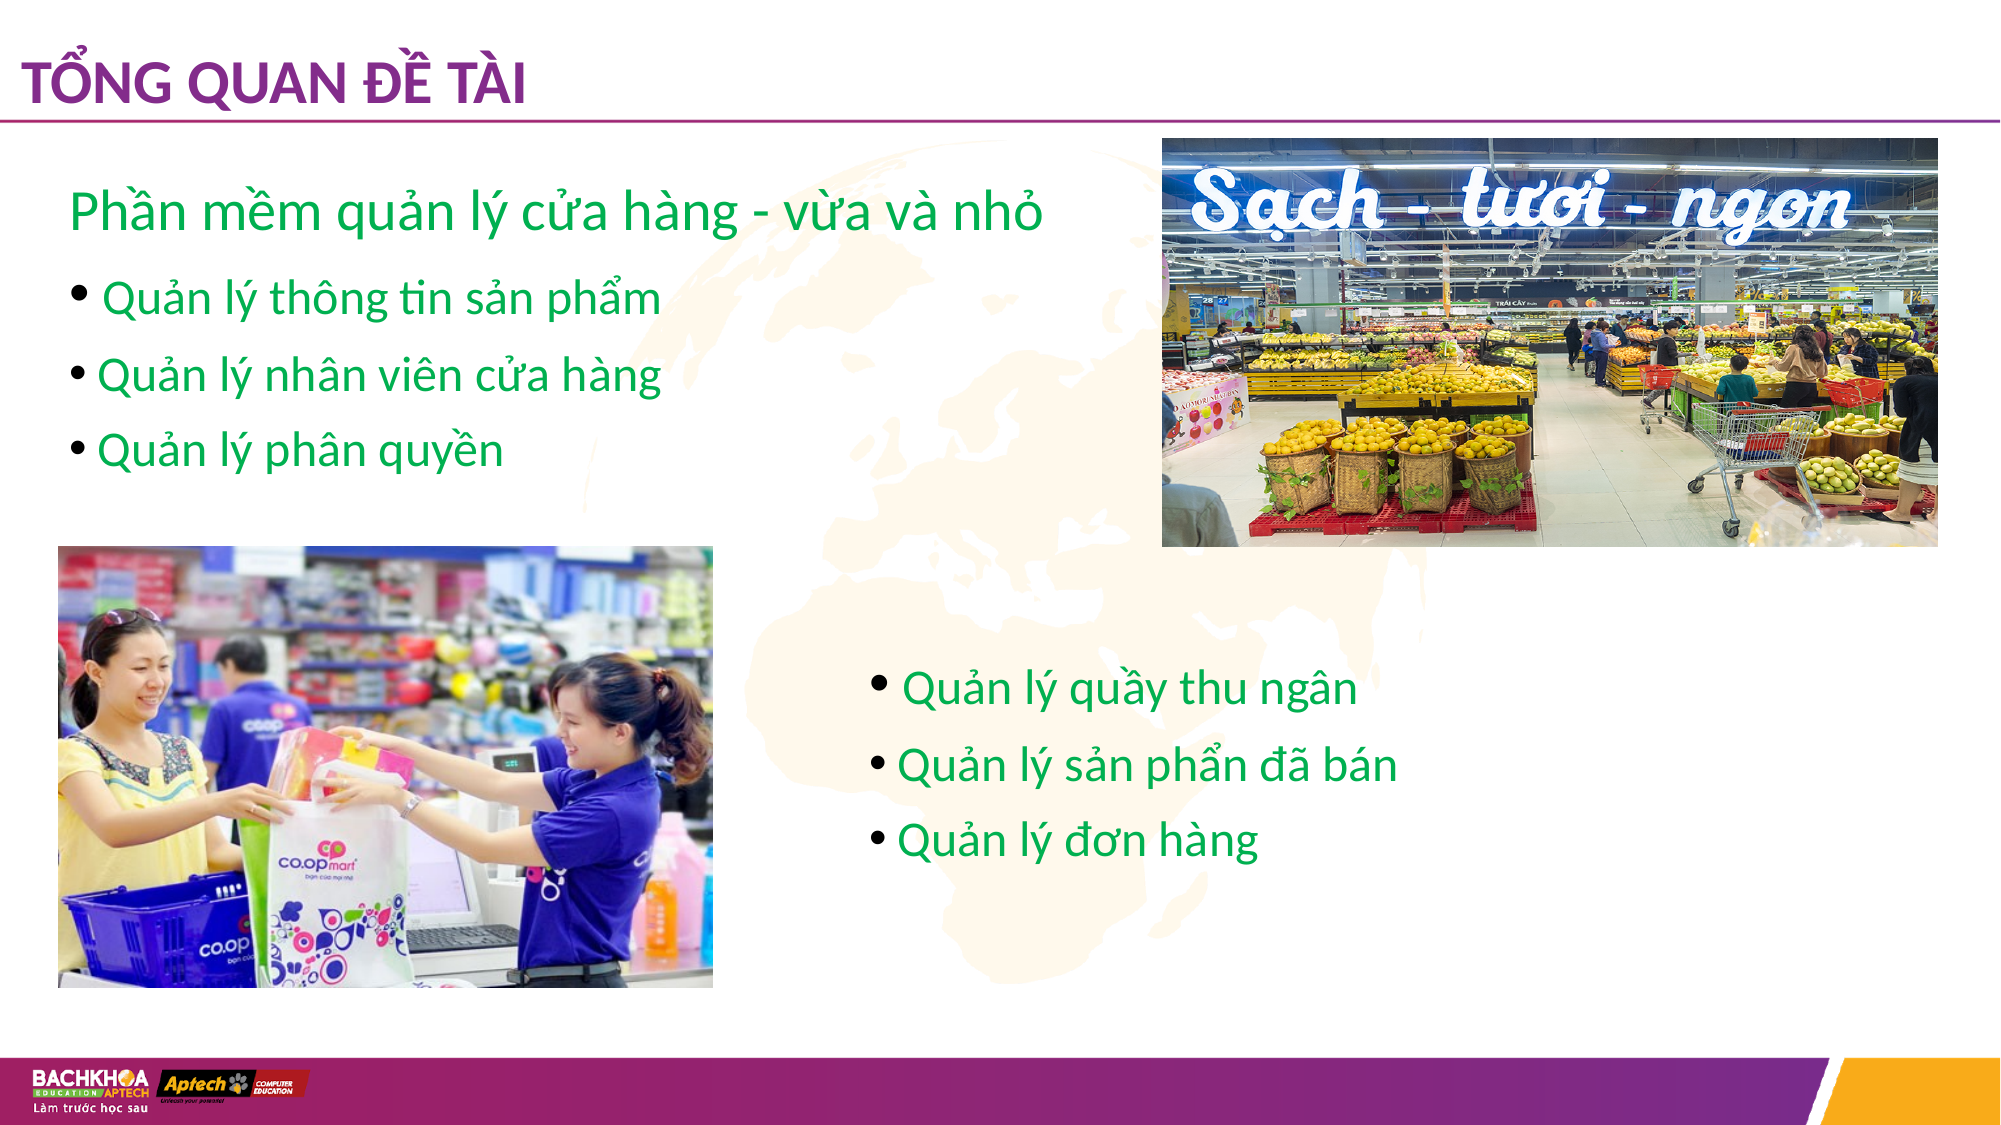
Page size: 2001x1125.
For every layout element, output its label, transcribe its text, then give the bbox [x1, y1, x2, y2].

list Phần mềm quản lý cửa hàng - vừa và nhỏ Quản lý thông tin sản phẩm Quản lý nhân viên cửa hàng Quản lý phân quyền [24, 165, 1075, 513]
text_box Quản lý quầy thu ngân Quản lý sản phẩn đã bán Quản lý đơn hàng [825, 639, 1463, 987]
title TỔNG QUAN ĐỀ TÀI [6, 0, 1732, 168]
picture [0, 0, 2001, 1125]
